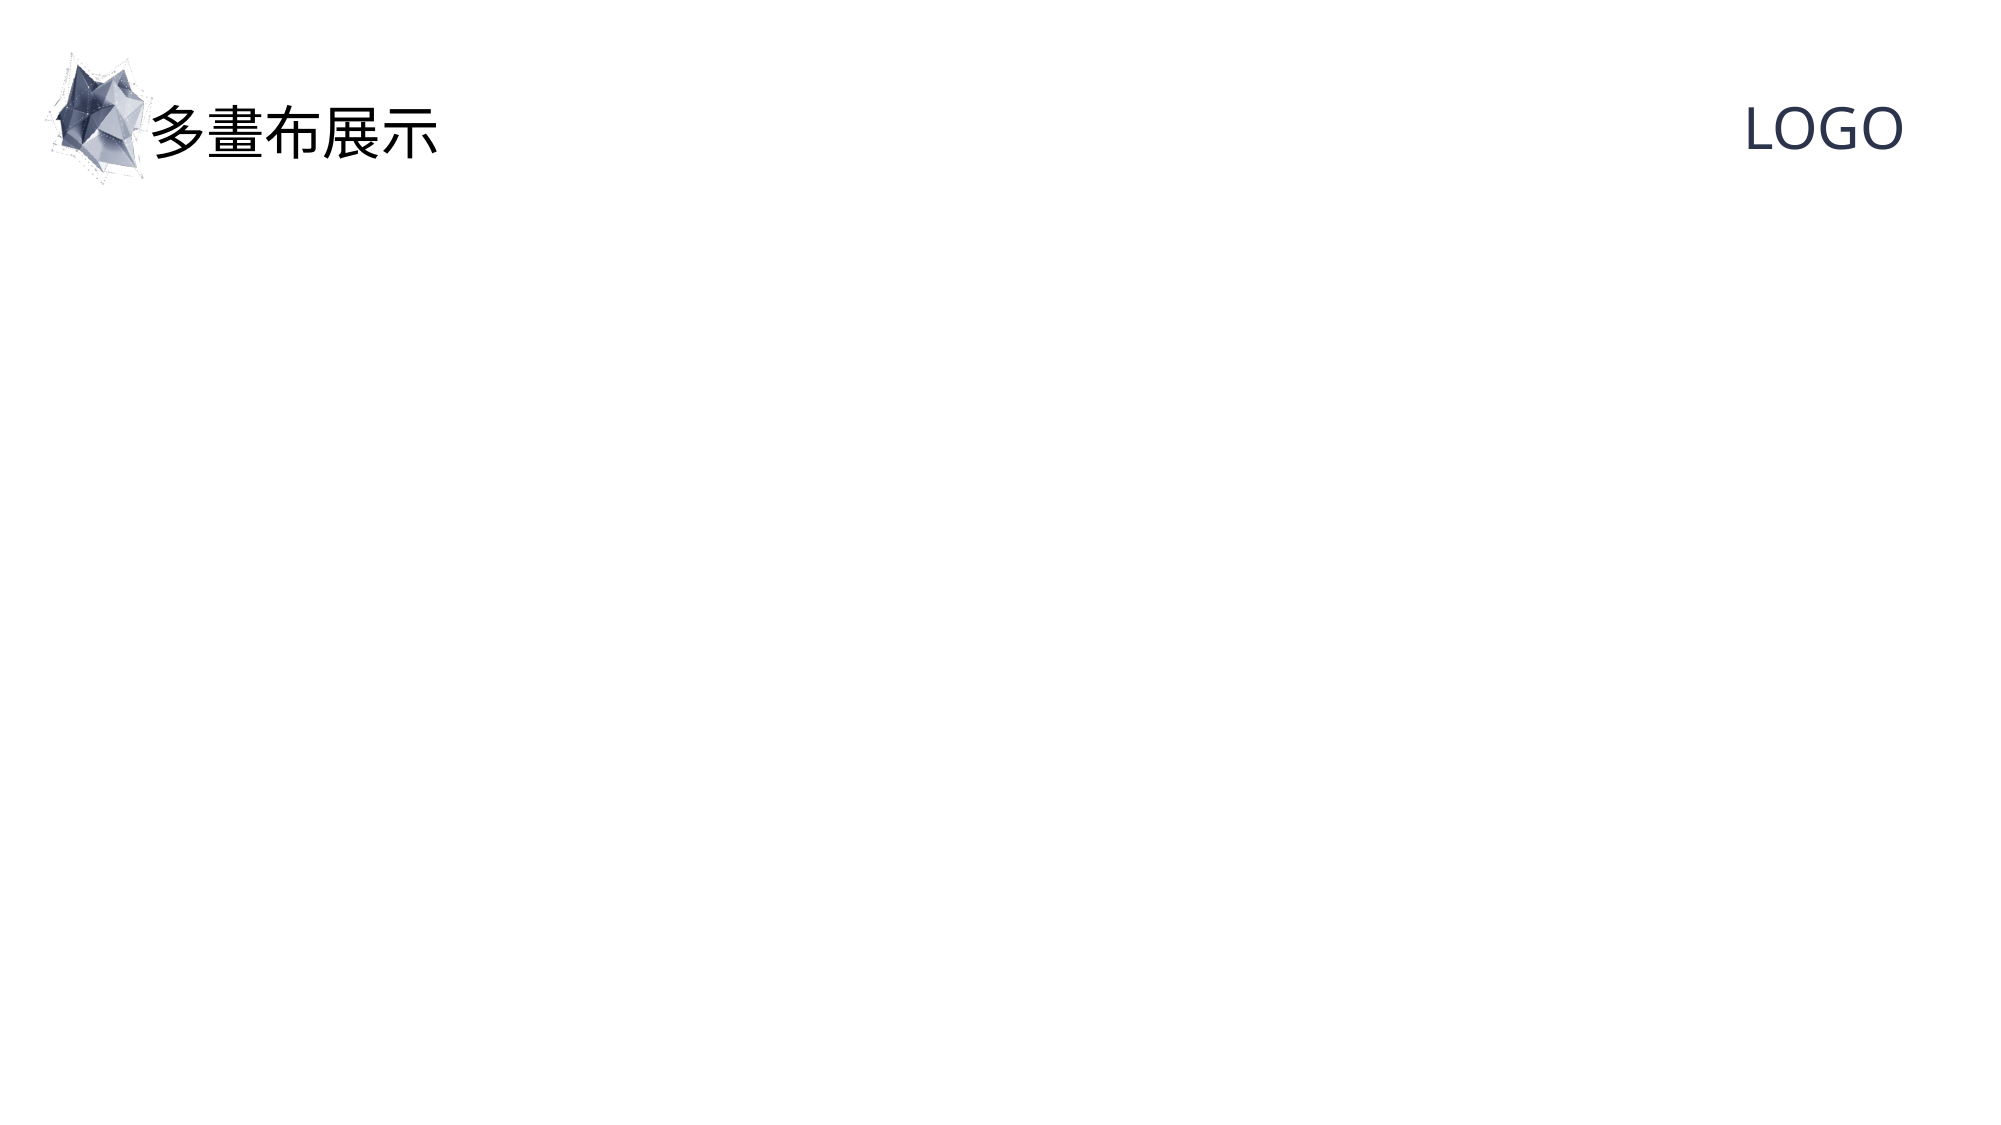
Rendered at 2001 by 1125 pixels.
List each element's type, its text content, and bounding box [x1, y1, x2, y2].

picture [0, 0, 166, 236]
text_box 多畫布展示 [133, 53, 1044, 174]
